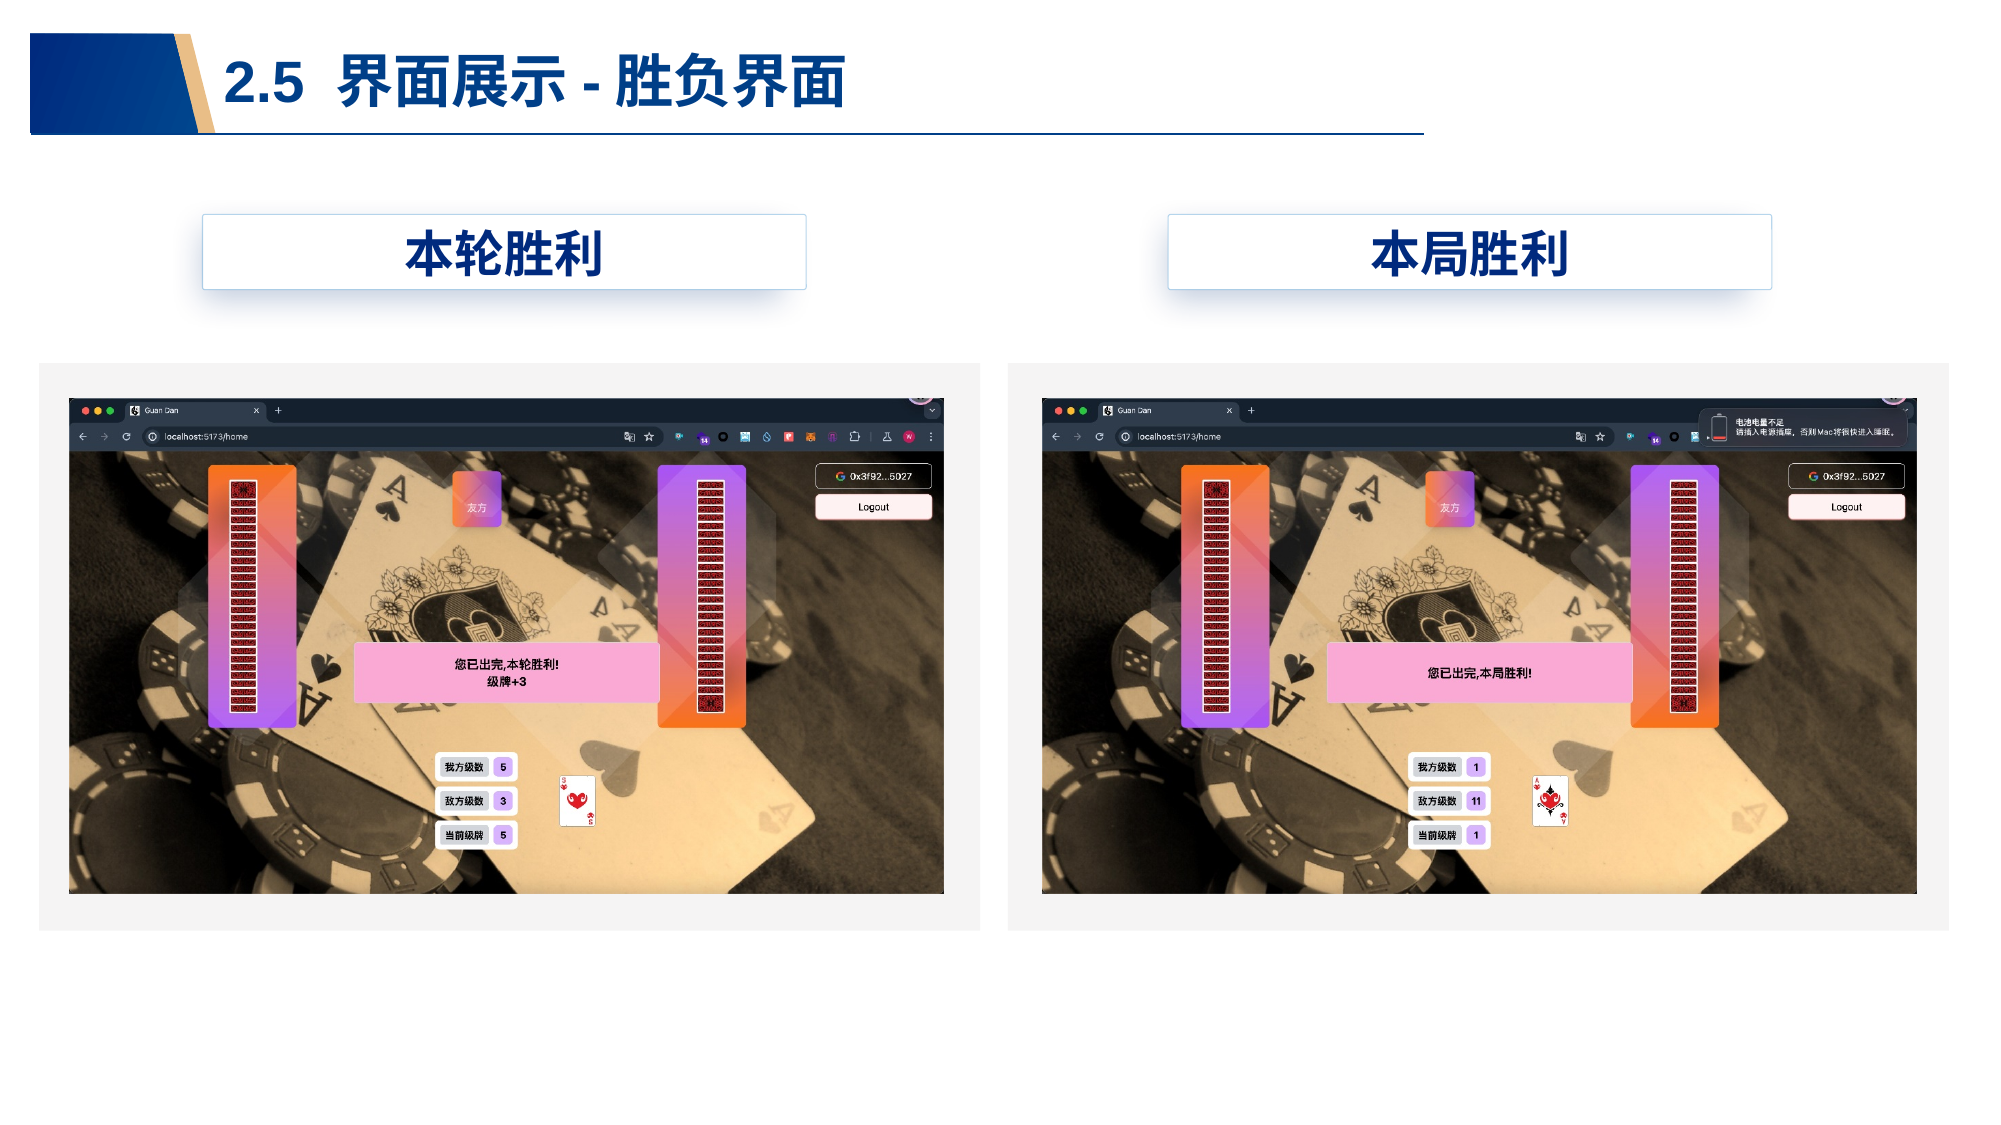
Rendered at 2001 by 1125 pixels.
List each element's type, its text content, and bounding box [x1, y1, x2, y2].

picture [1041, 398, 1917, 894]
title 2.5 界面展示-胜负界面 [223, 33, 1677, 133]
picture [69, 398, 945, 894]
text_box [39, 363, 981, 931]
text_box [1007, 363, 1949, 931]
text_box 本局胜利 [1168, 214, 1772, 290]
text_box 本轮胜利 [202, 214, 807, 290]
